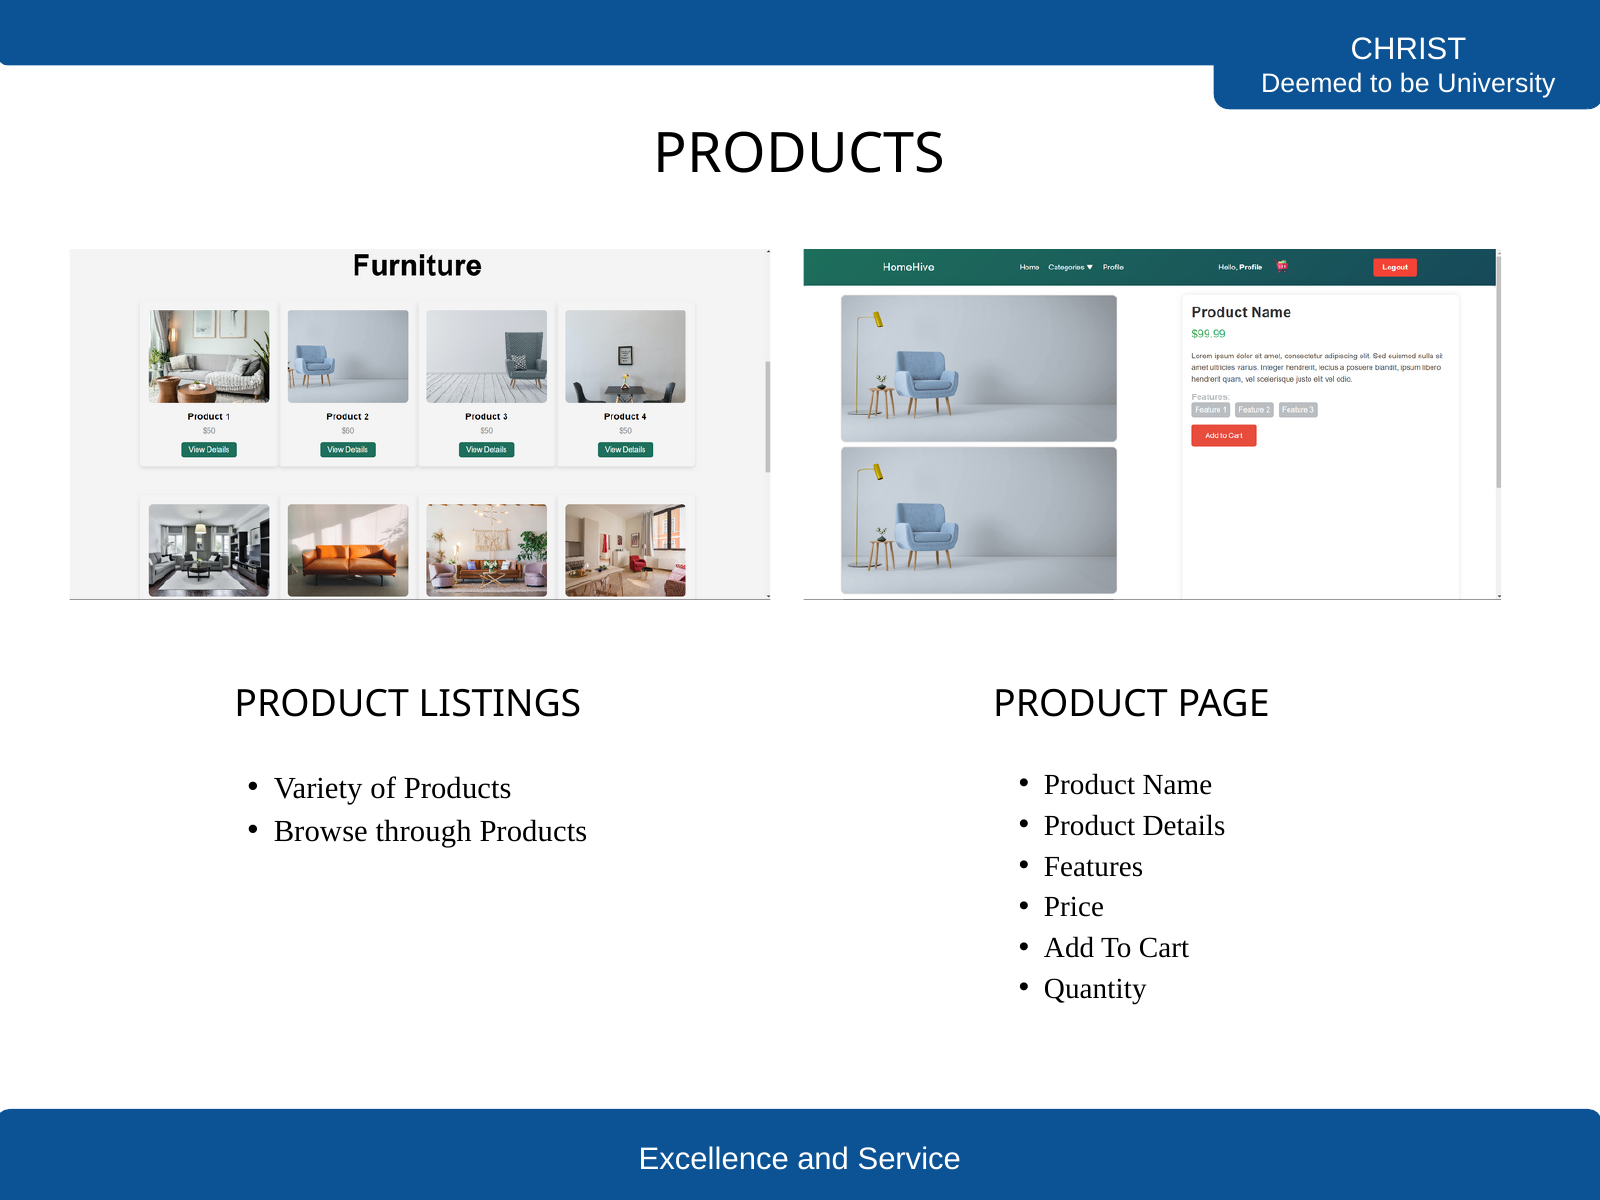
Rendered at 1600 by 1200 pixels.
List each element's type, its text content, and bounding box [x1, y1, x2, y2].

text_box PRODUCTS [69, 116, 1531, 184]
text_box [1213, 77, 1600, 110]
text_box PRODUCT LISTINGS [215, 671, 600, 724]
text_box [0, 1108, 1600, 1200]
text_box Product Name Product Details Features Price Add To Cart Quantity [994, 724, 1269, 1005]
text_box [0, 0, 1600, 66]
text_box Variety of Products Browse through Products [221, 718, 619, 848]
text_box [803, 249, 1502, 601]
text_box [69, 249, 771, 601]
text_box PRODUCT PAGE [782, 671, 1480, 724]
